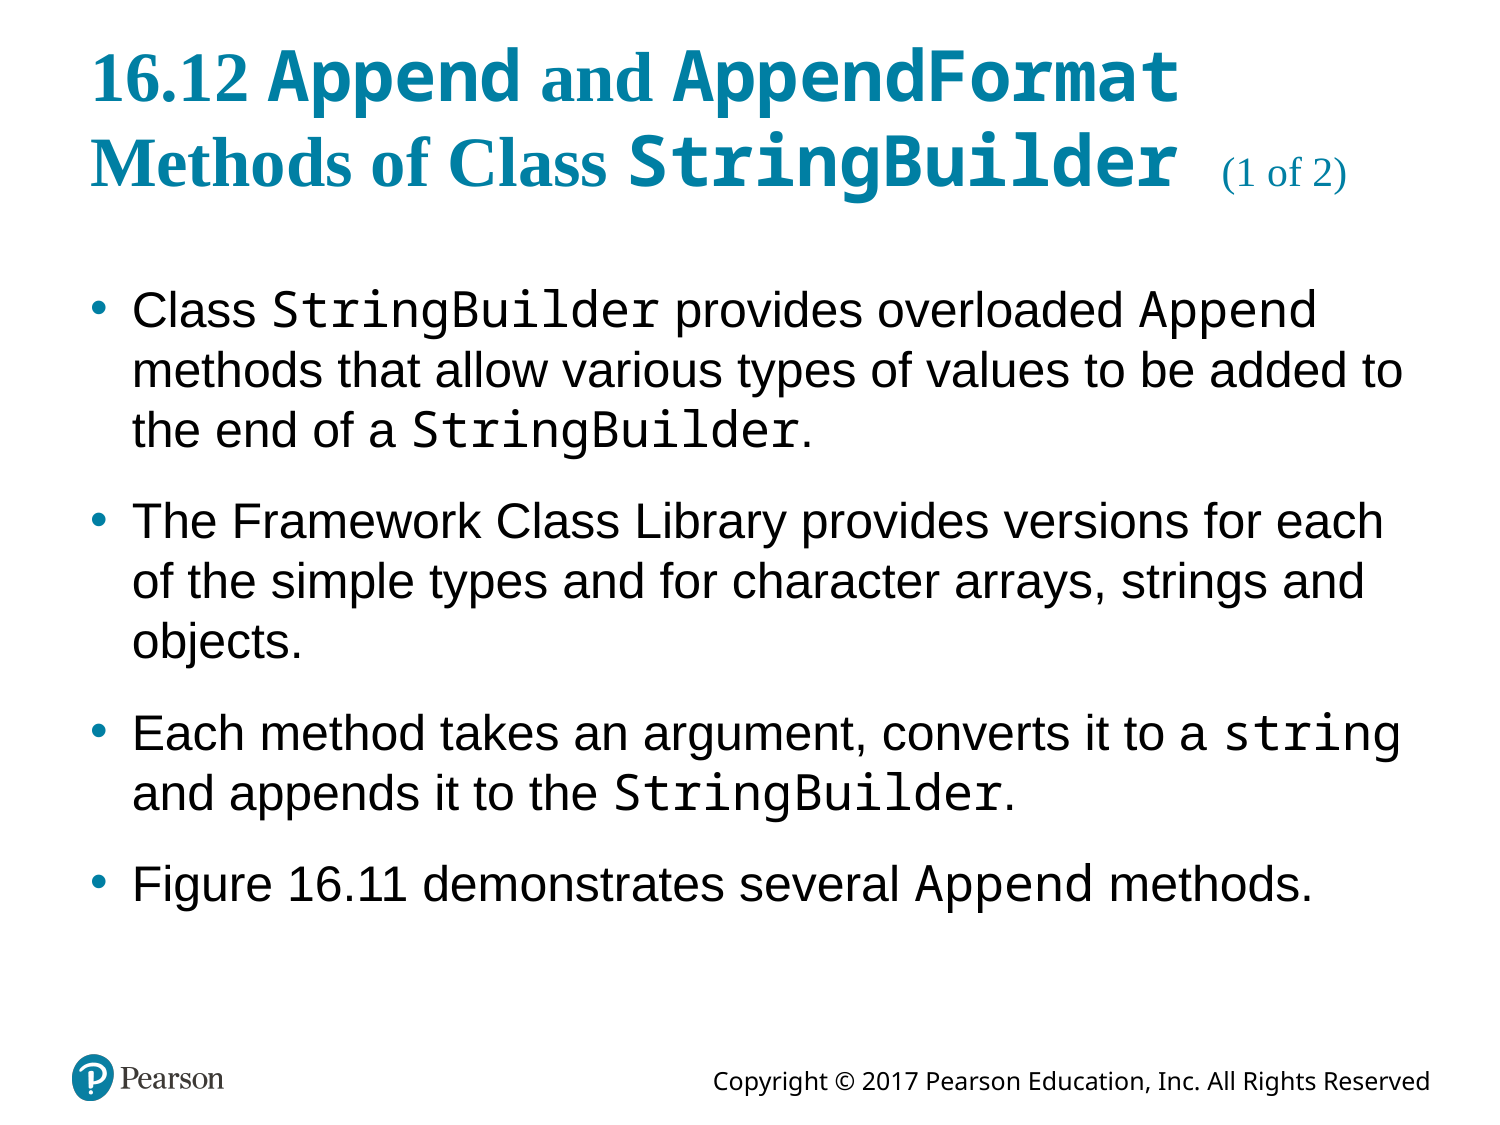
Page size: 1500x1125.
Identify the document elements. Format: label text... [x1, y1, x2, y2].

picture [98, 1054, 224, 1101]
picture [72, 1087, 83, 1101]
title 16.12 Append and AppendFormat Methods of Class StringBuilder (1 of 2) [75, 35, 1425, 216]
picture [72, 1054, 88, 1070]
list Class StringBuilder provides overloaded Append methods that allow various types of values to be added to the end of a StringBuilder. The Framework Class Library provides versions for each of the simple types and for character arrays, strings and objects. Each method takes an argument, converts it to a string and appends it to the StringBuilder. Figure 16.11 demonstrates several Append methods. [75, 262, 1425, 991]
picture [80, 1063, 106, 1088]
